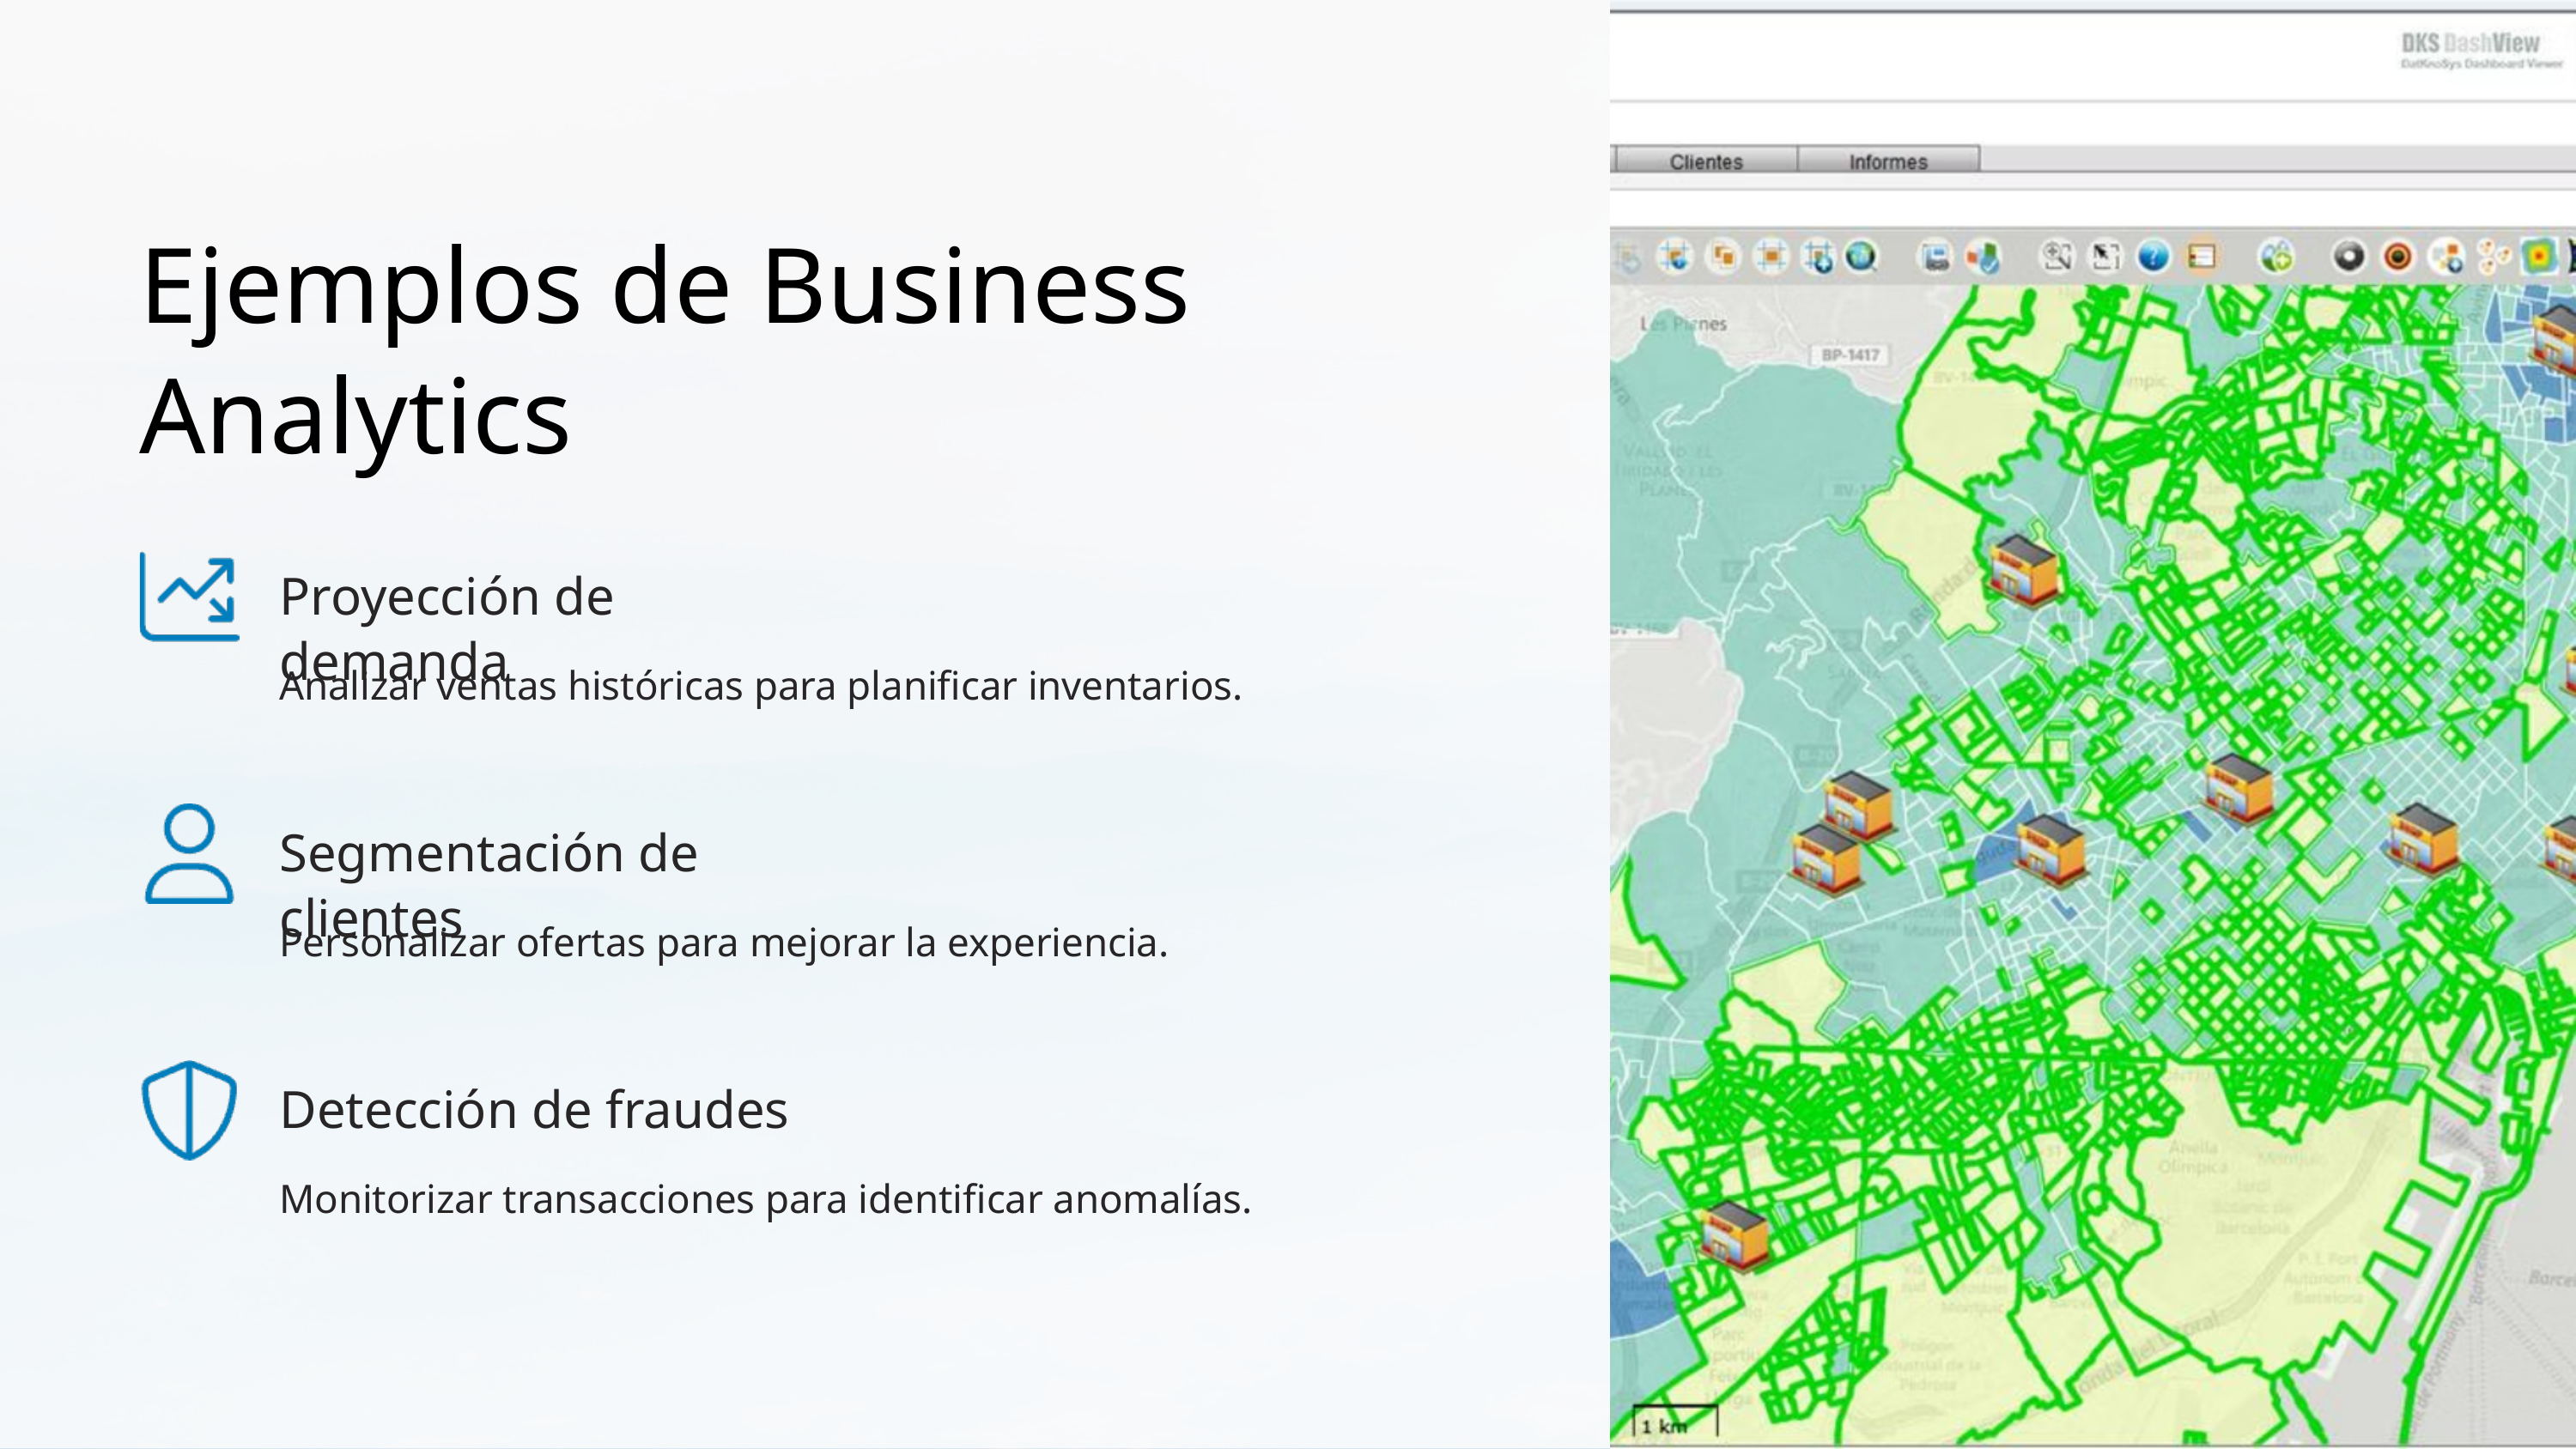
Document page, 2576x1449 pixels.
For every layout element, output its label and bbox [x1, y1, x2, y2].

text_box [279, 652, 1471, 718]
text_box [279, 1076, 805, 1143]
text_box [279, 909, 1471, 974]
text_box [0, 0, 2576, 1449]
text_box [279, 1166, 1471, 1231]
text_box [279, 820, 890, 887]
text_box [279, 563, 852, 629]
text_box [139, 217, 1471, 481]
